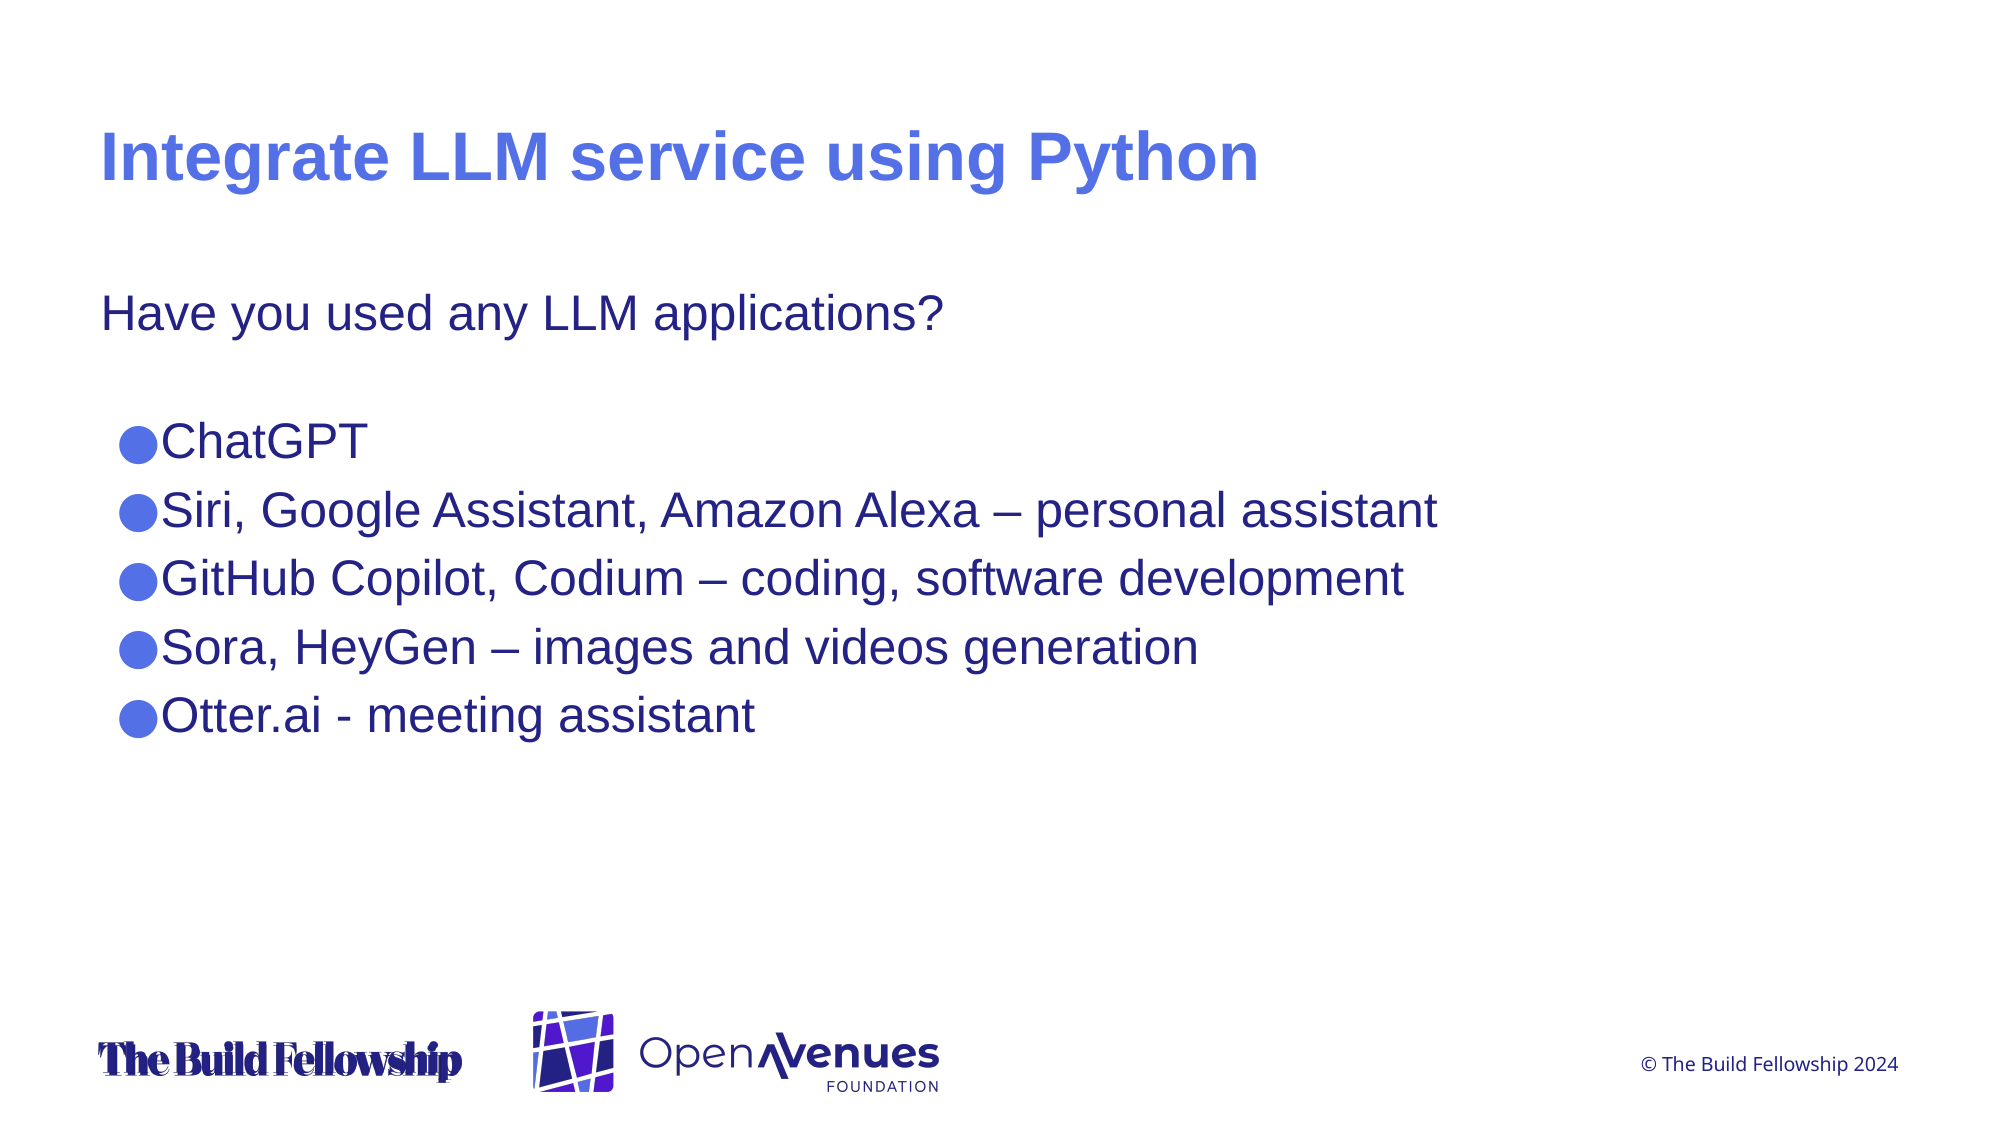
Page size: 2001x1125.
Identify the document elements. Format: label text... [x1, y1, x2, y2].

picture [532, 1011, 939, 1093]
picture [98, 1041, 462, 1083]
text_box Integrate LLM service using Python [100, 70, 1433, 235]
text_box Have you used any LLM applications? ChatGPT Siri, Google Assistant, Amazon Alexa – personal assistant GitHub Copilot, Codium – coding, software development Sora, HeyGen – images and videos generation Otter.ai - meeting assistant [100, 280, 1798, 987]
